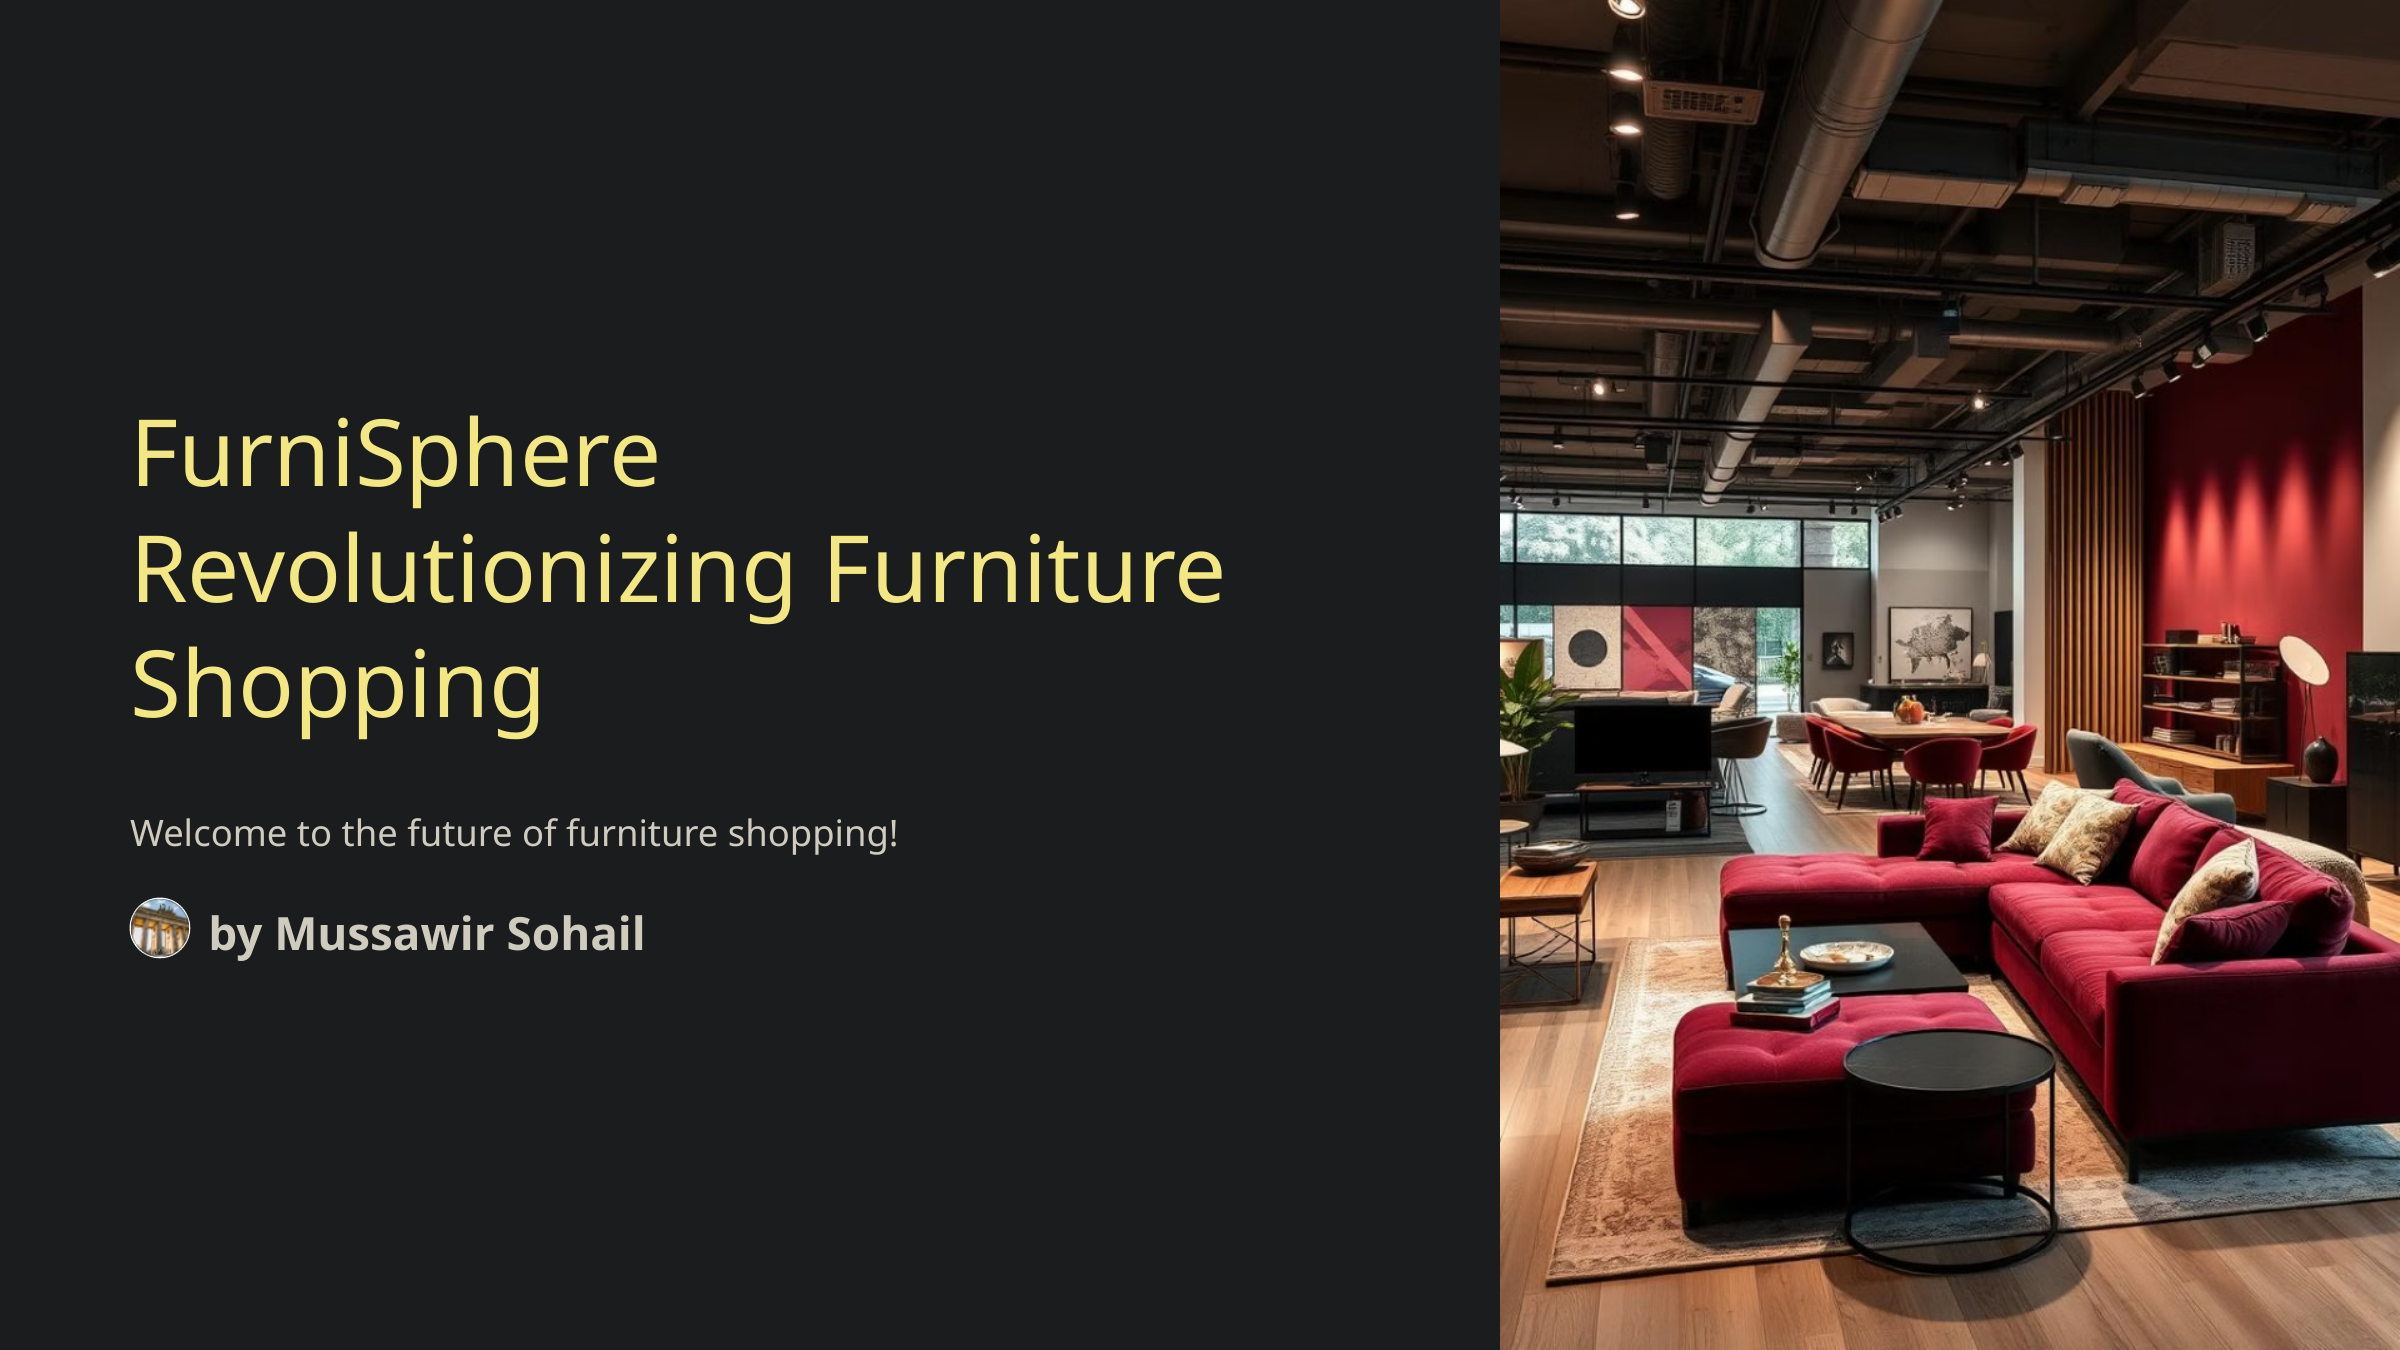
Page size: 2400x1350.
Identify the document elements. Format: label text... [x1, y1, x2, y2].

picture [1499, 0, 2400, 1350]
text_box Welcome to the future of furniture shopping! [130, 793, 1370, 854]
picture [131, 899, 189, 957]
text_box FurniSphere Revolutionizing Furniture Shopping [130, 389, 1370, 739]
text_box by Mussawir Sohail [208, 895, 631, 961]
